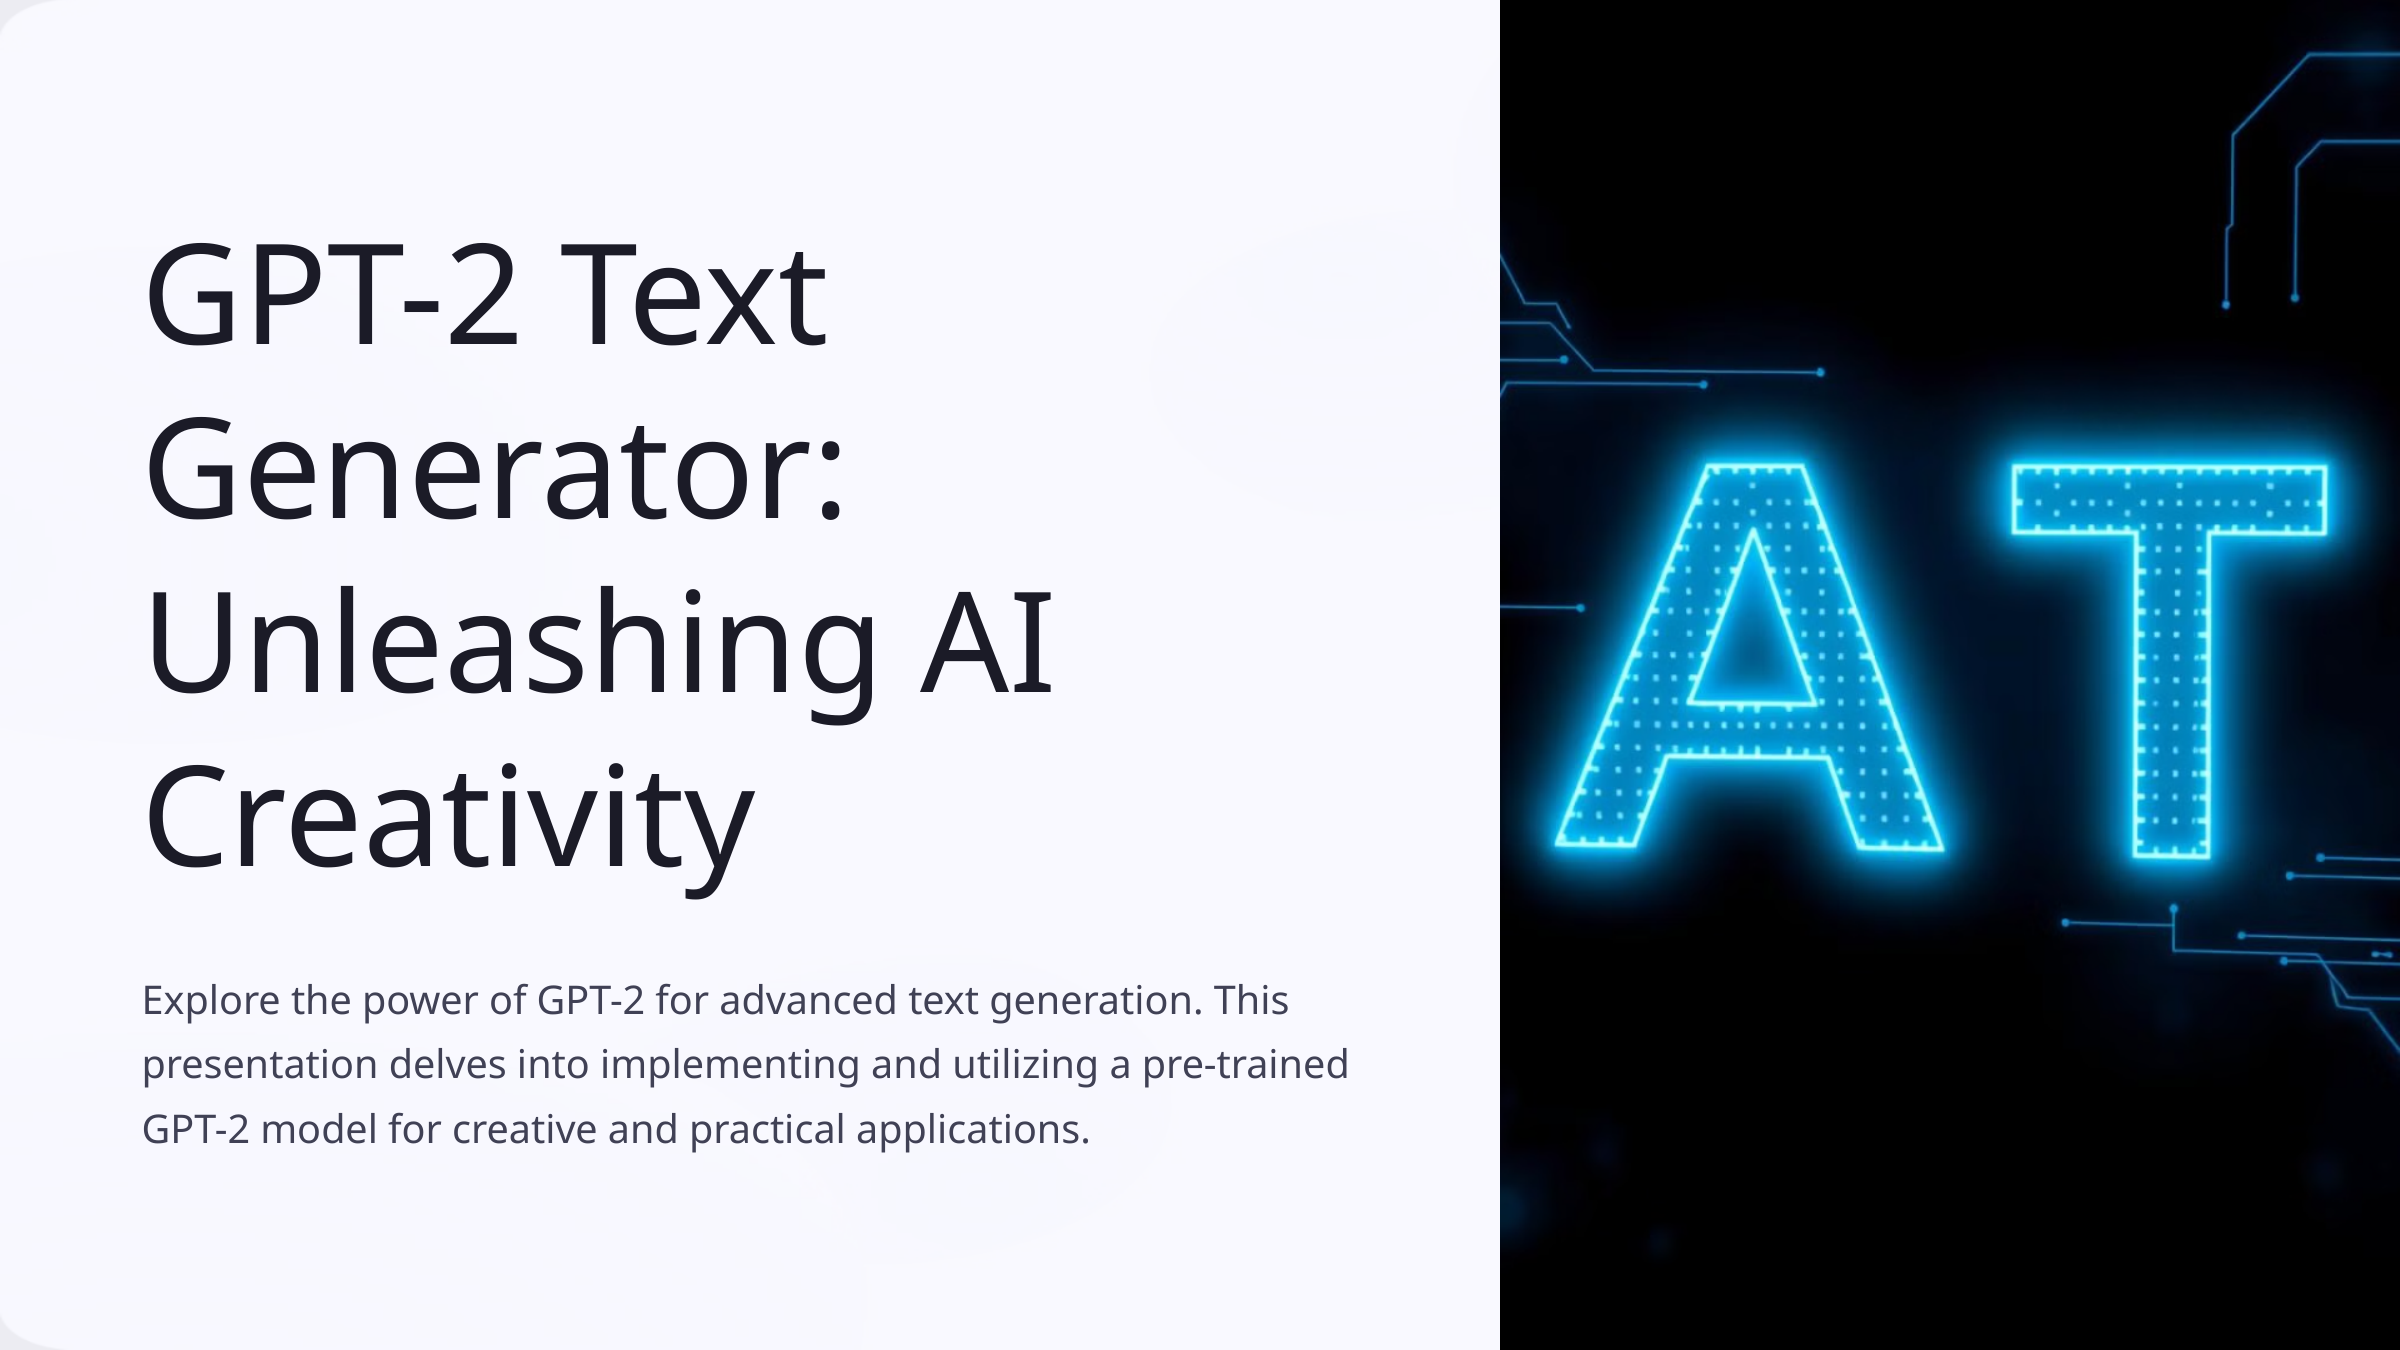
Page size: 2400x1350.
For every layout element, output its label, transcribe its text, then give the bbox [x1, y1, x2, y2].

picture [1499, 0, 2400, 1350]
text_box Explore the power of GPT-2 for advanced text generation. This presentation delves into implementing and utilizing a pre-trained GPT-2 model for creative and practical applications. [141, 957, 1359, 1152]
text_box GPT-2 Text Generator: Unleashing AI Creativity [141, 198, 1359, 897]
